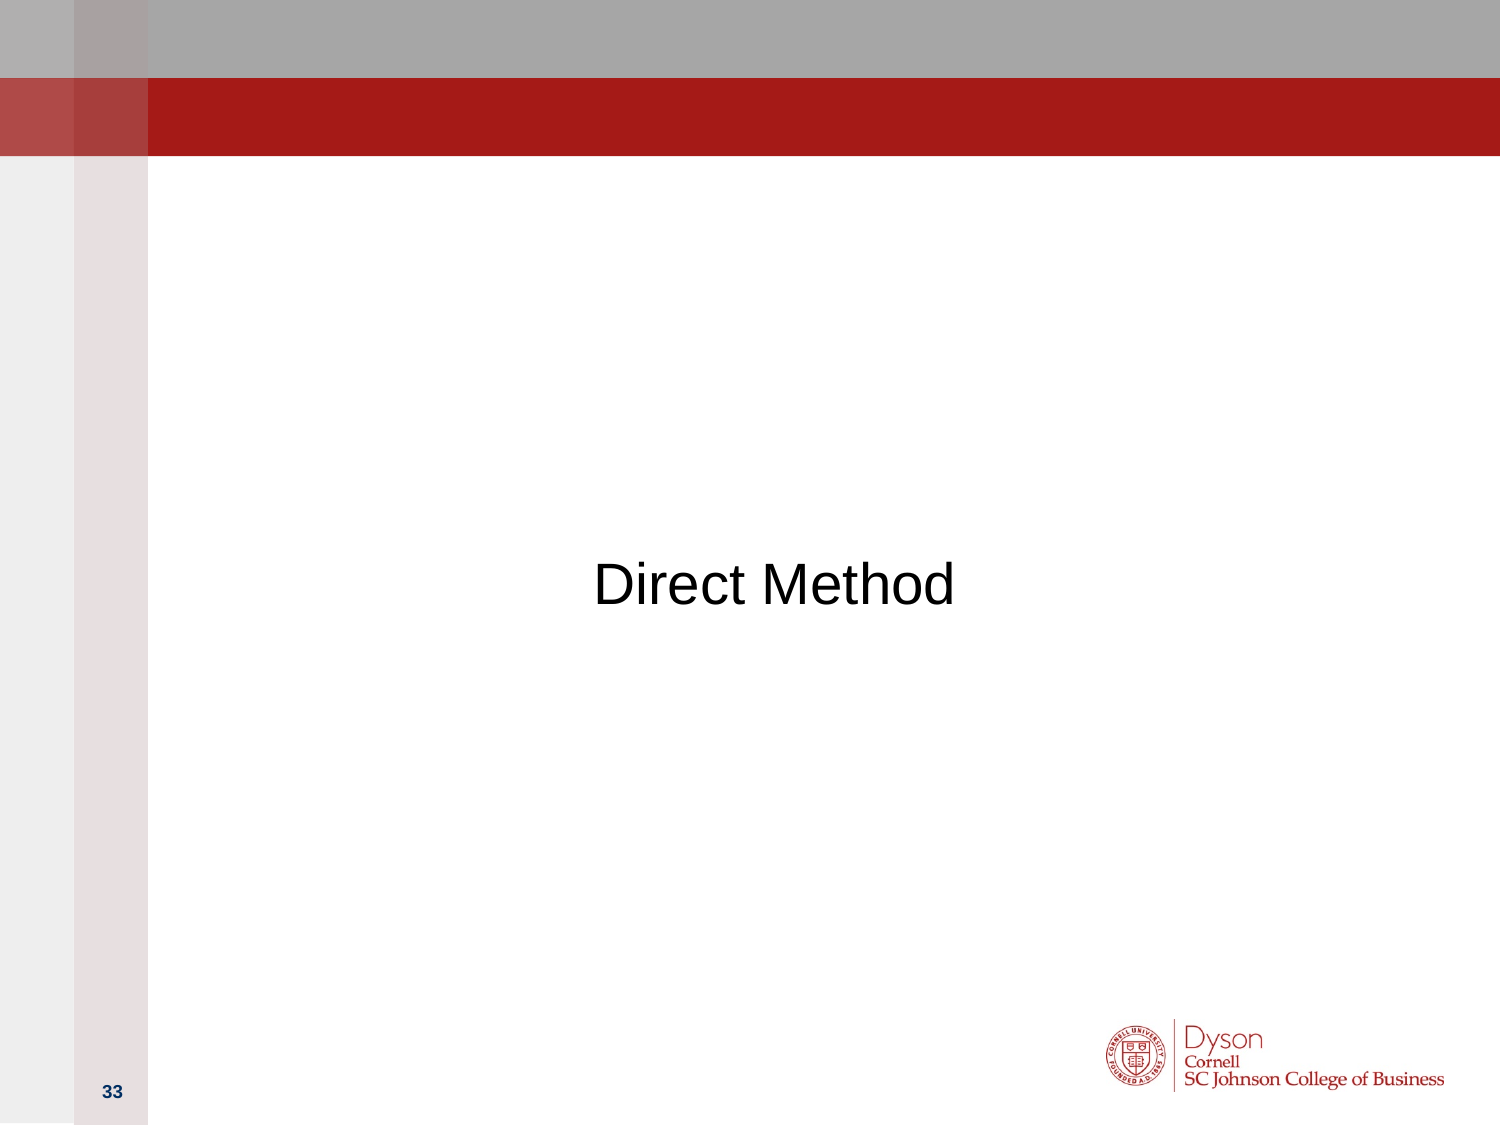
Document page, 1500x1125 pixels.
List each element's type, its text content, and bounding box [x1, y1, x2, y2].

list Direct Method [187, 200, 1363, 963]
picture [1106, 1019, 1444, 1092]
slide_number 33 [74, 1071, 151, 1125]
